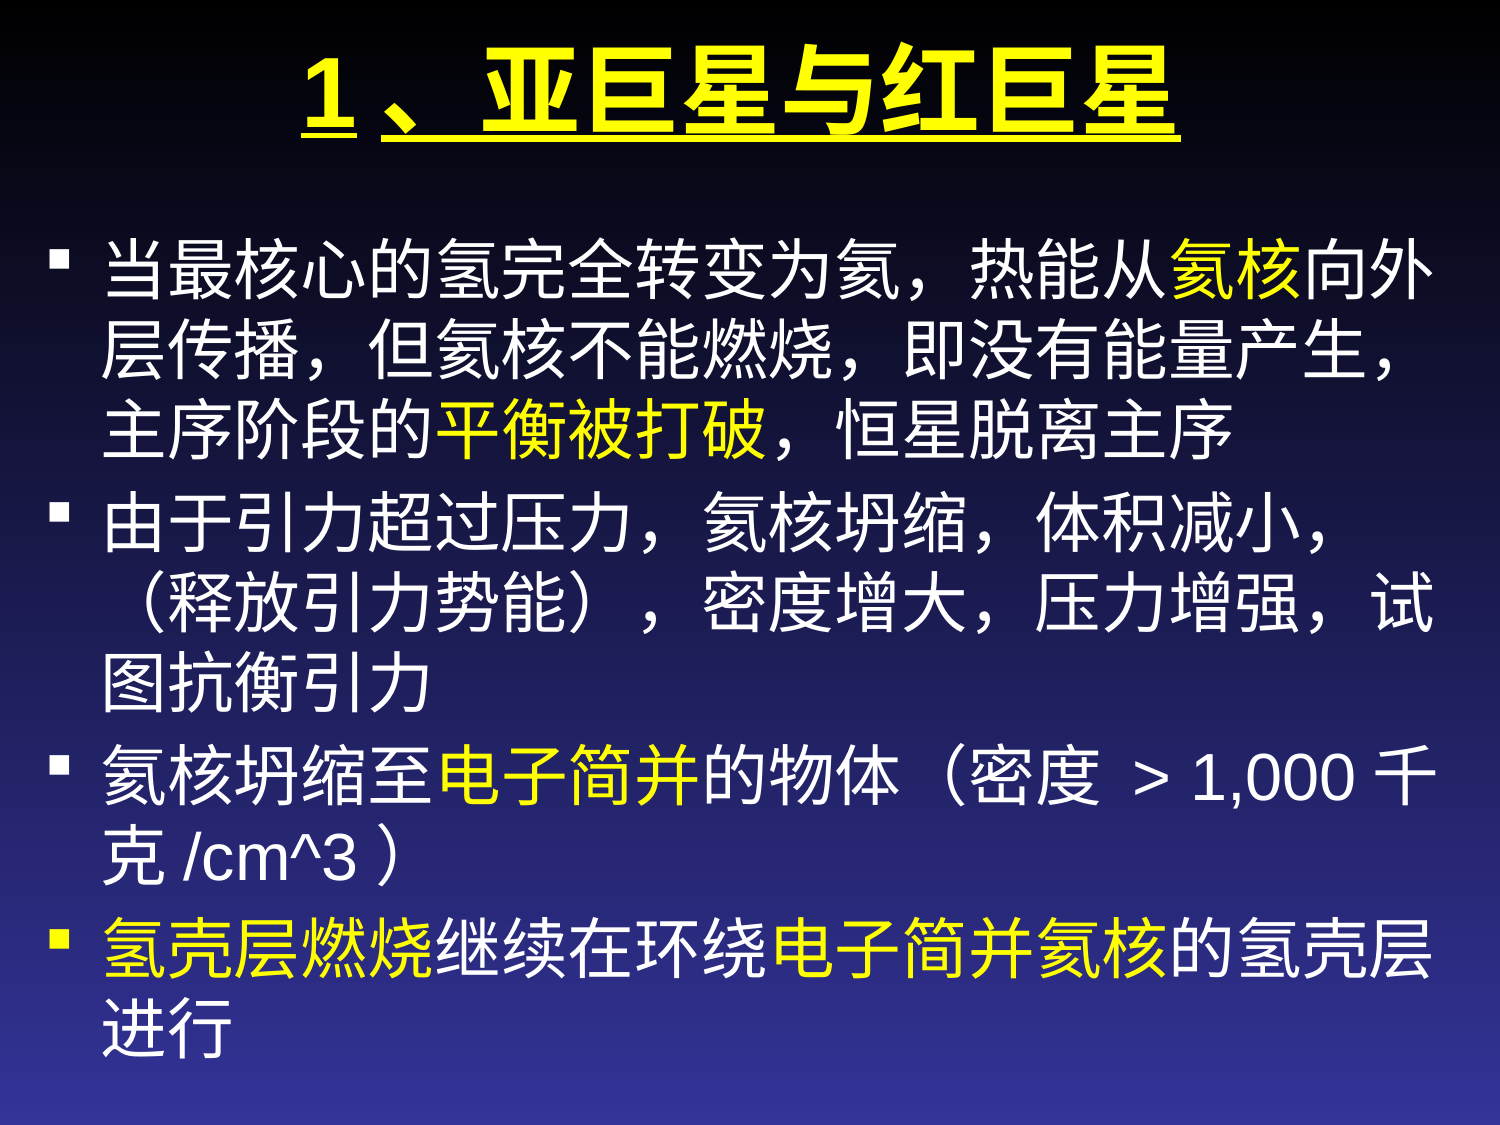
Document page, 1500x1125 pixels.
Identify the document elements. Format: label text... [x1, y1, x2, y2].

list 当最核心的氢完全转变为氦，热能从氦核向外层传播，但氦核不能燃烧，即没有能量产生，主序阶段的平衡被打破，恒星脱离主序 由于引力超过压力，氦核坍缩，体积减小，（释放引力势能），密度增大，压力增强，试图抗衡引力 氦核坍缩至电子简并的物体（密度 > 1,000千克/cm^3） 氢壳层燃烧继续在环绕电子简并氦核的氢壳层进行 [29, 220, 1467, 1083]
title 1、亚巨星与红巨星 [41, 31, 1442, 144]
